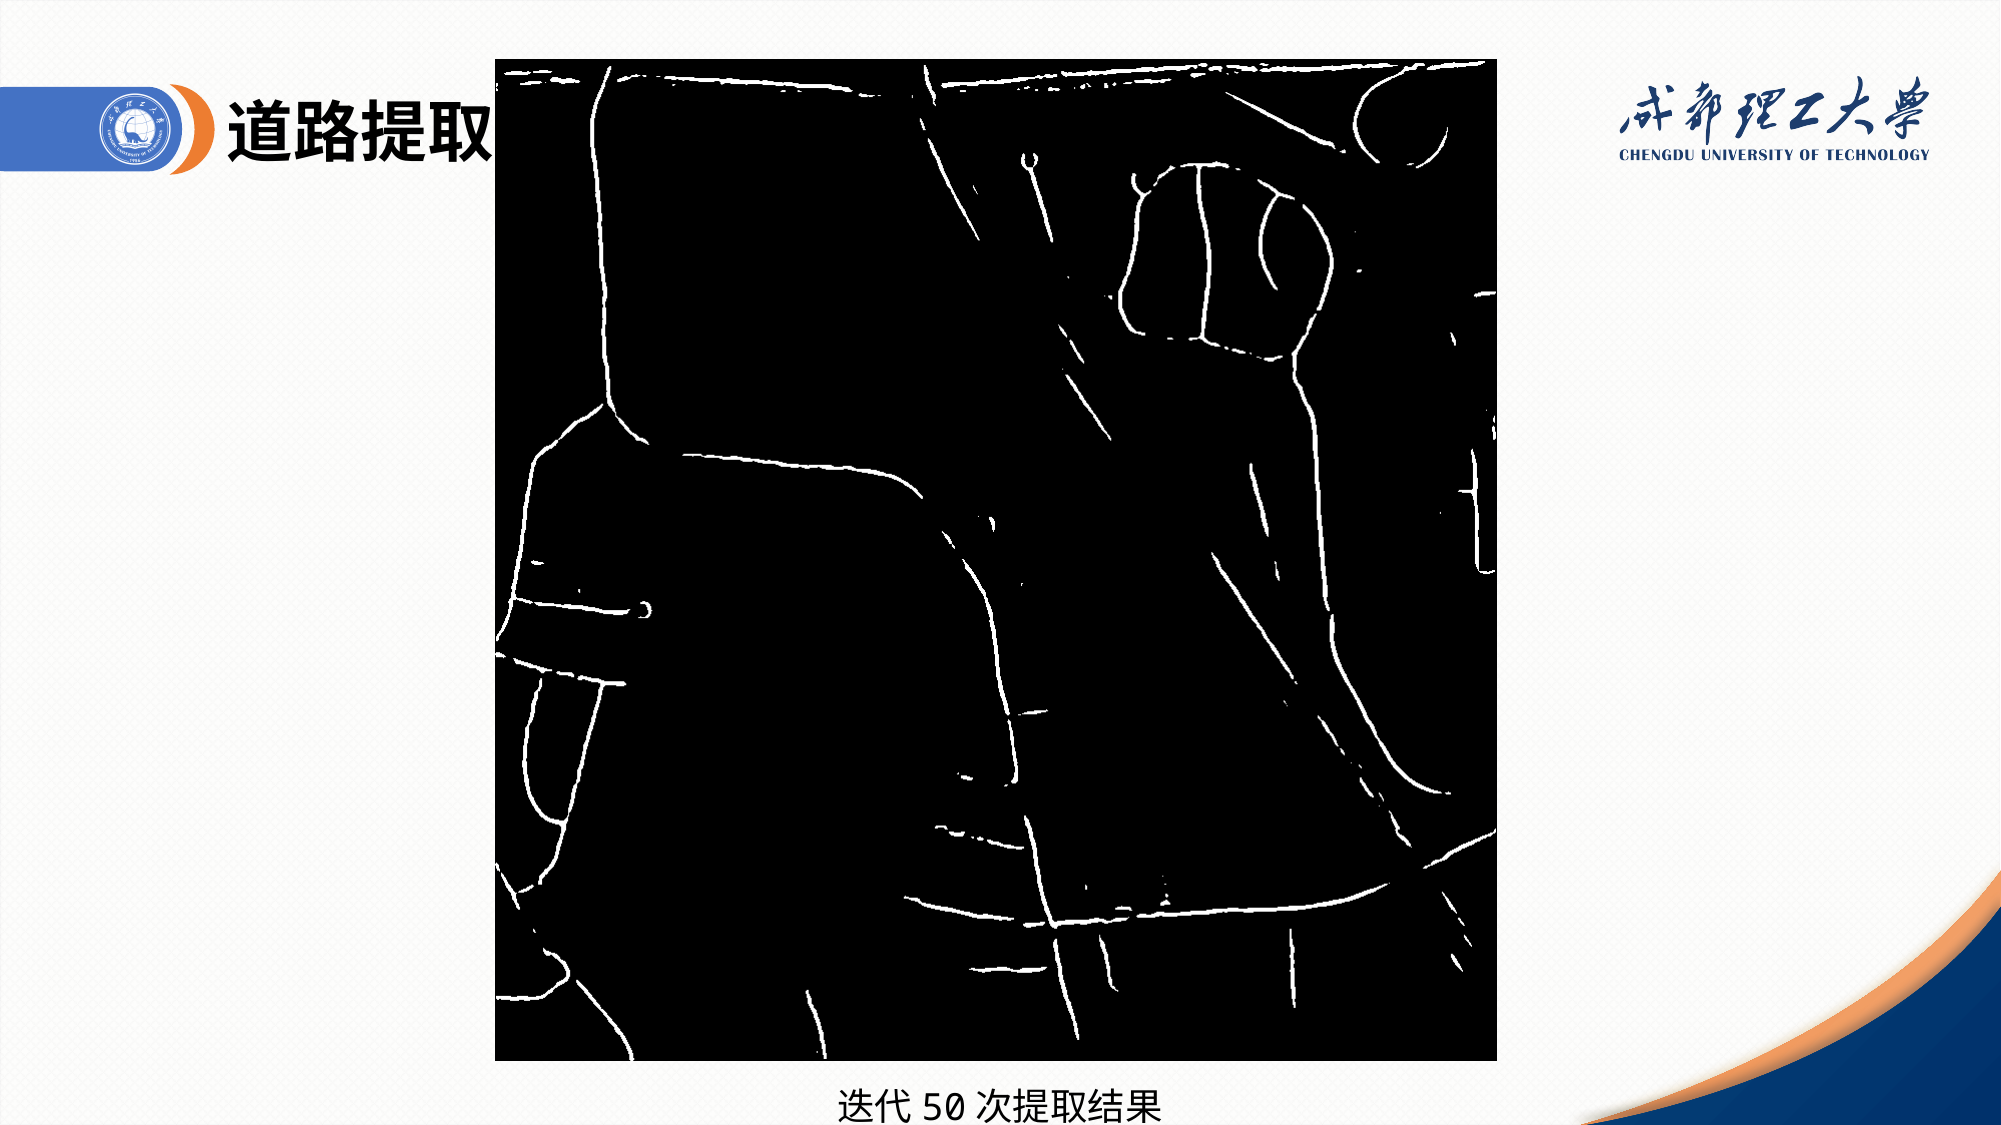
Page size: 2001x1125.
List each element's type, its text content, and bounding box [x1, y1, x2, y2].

text_box [0, 85, 160, 173]
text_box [1572, 856, 2000, 1125]
text_box [179, 108, 184, 150]
text_box 迭代50次提取结果 [153, 1062, 1572, 1125]
text_box 道路提取 [226, 89, 494, 170]
picture [0, 0, 2001, 1125]
text_box [165, 83, 216, 176]
